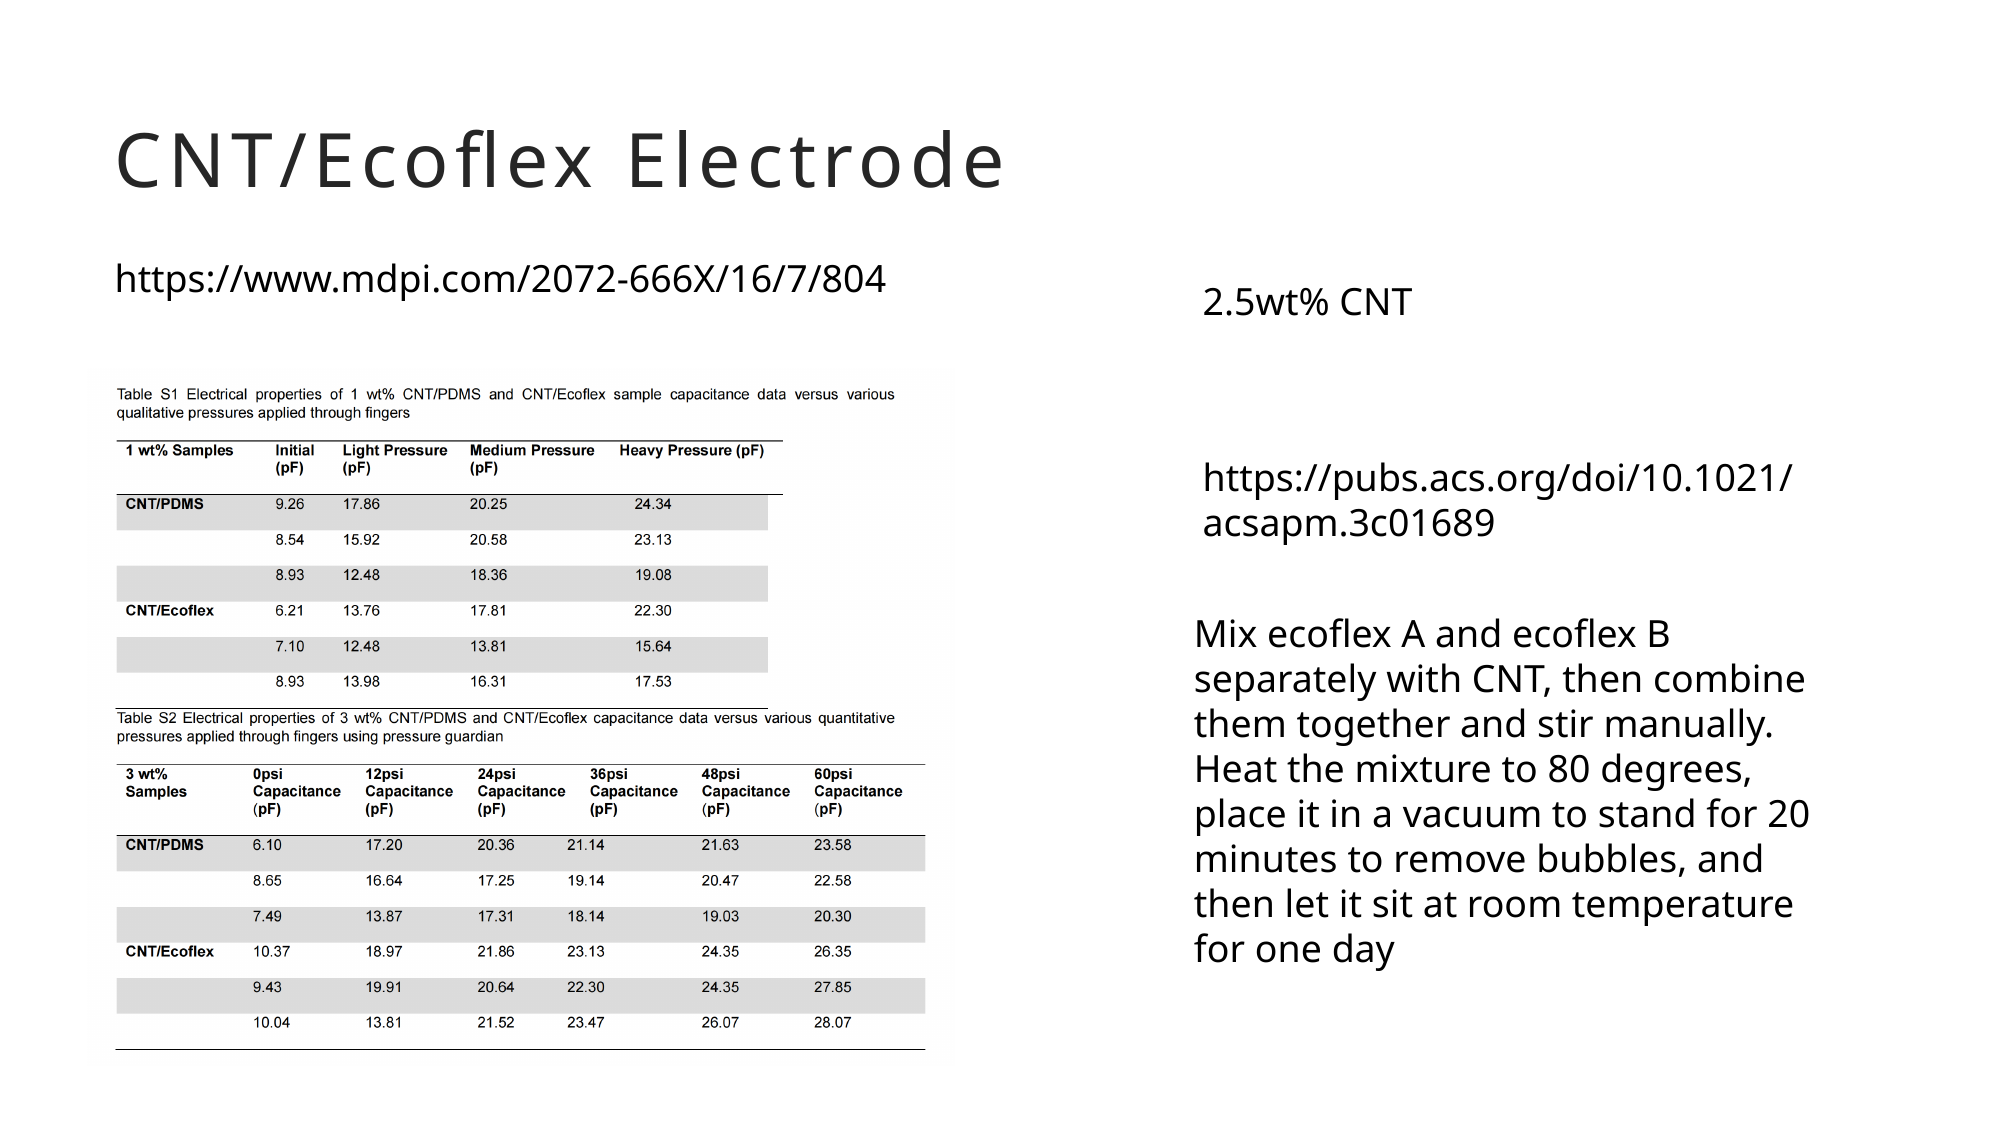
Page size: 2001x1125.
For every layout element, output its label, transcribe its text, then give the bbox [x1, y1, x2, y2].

title CNT/Ecoflex Electrode [99, 99, 1078, 216]
text_box 2.5wt% CNT [1188, 270, 1855, 331]
text_box Mix ecoflex A and ecoflex B separately with CNT, then combine them together and stir manually. Heat the mixture to 80 degrees, place it in a vacuum to stand for 20 minutes to remove bubbles, and then let it sit at room temperature for one day [1179, 602, 1846, 978]
text_box https://www.mdpi.com/2072-666X/16/7/804 [99, 248, 1003, 308]
picture [87, 368, 956, 1067]
text_box https://pubs.acs.org/doi/10.1021/acsapm.3c01689 [1188, 446, 1855, 552]
